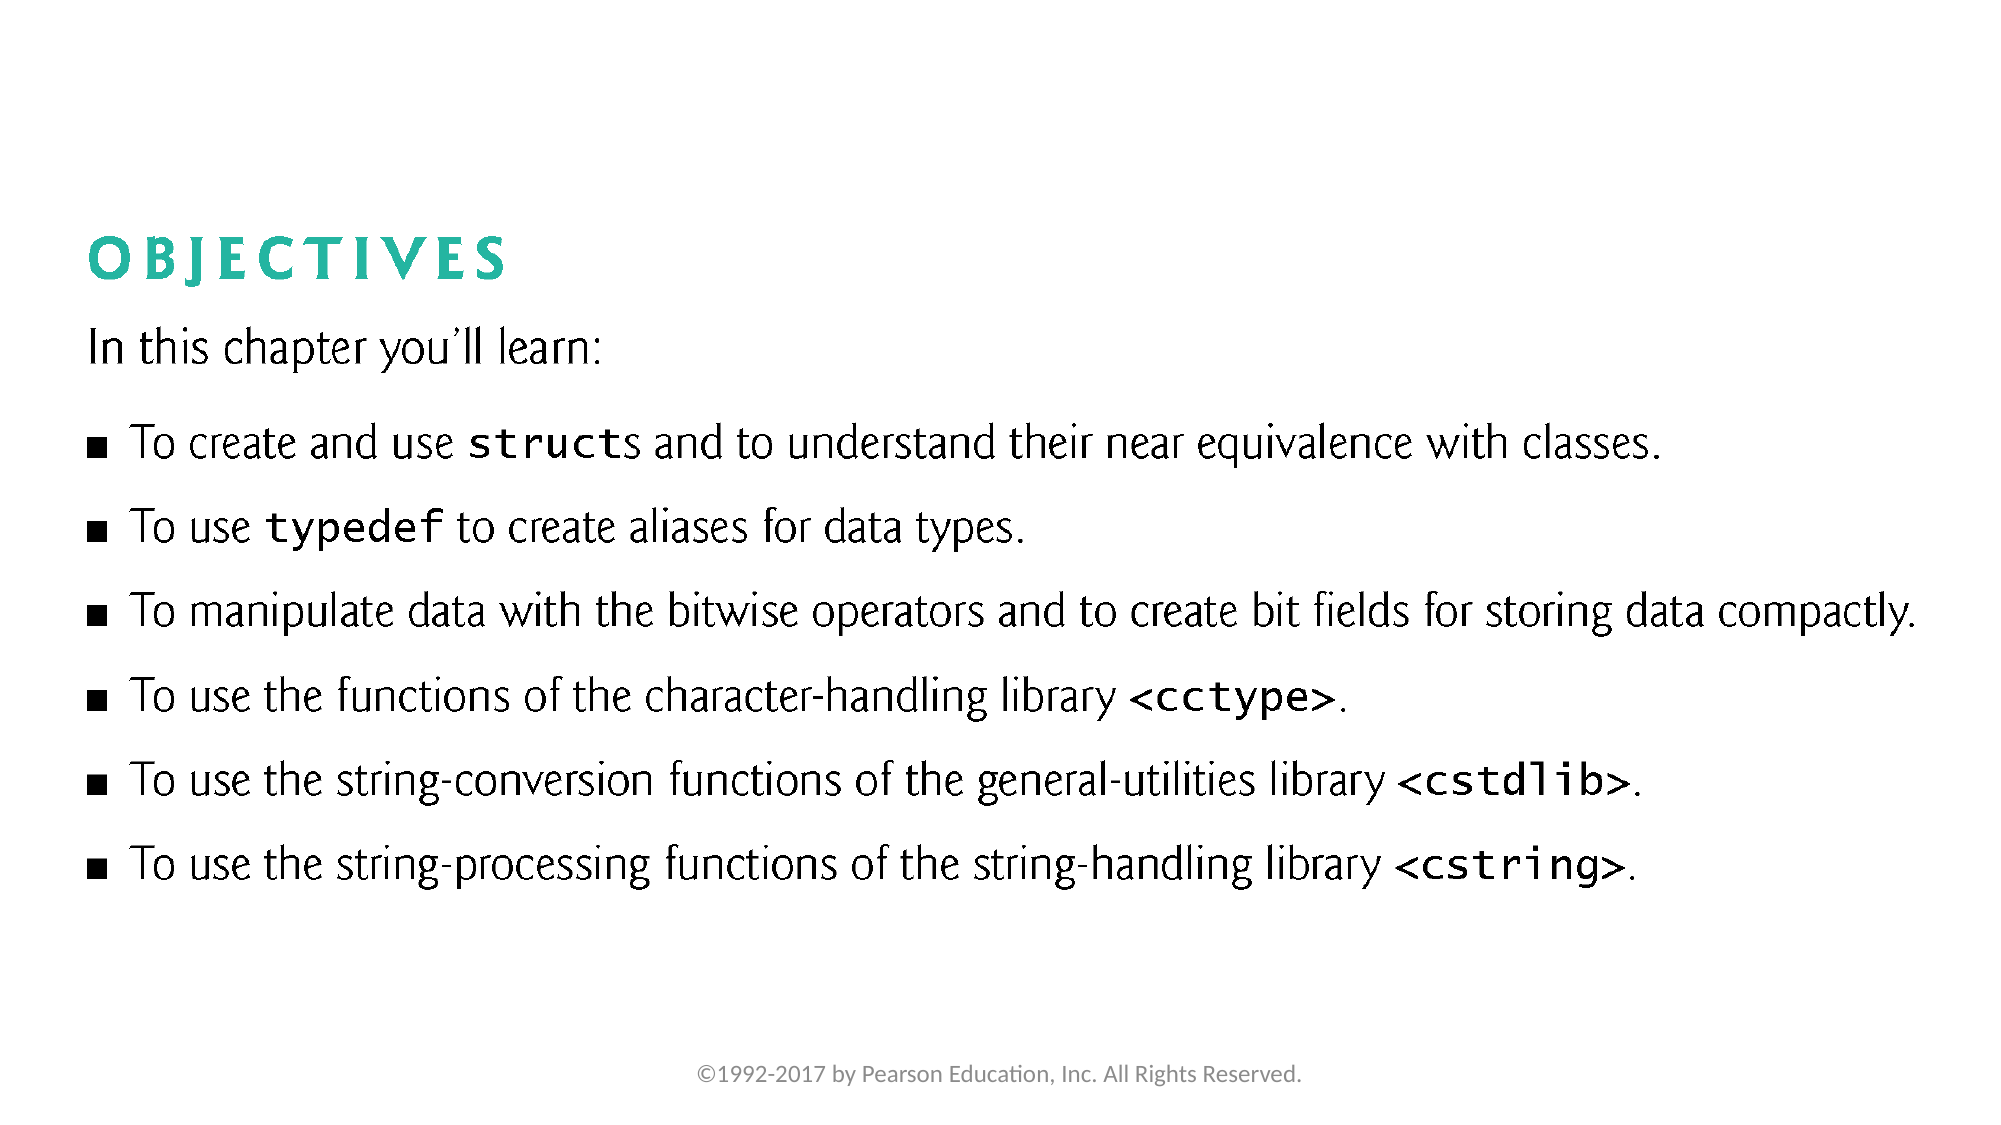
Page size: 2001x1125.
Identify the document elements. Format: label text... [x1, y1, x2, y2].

footer ©1992-2017 by Pearson Education, Inc. All Rights Reserved. [662, 1042, 1338, 1103]
picture [0, 149, 2000, 976]
